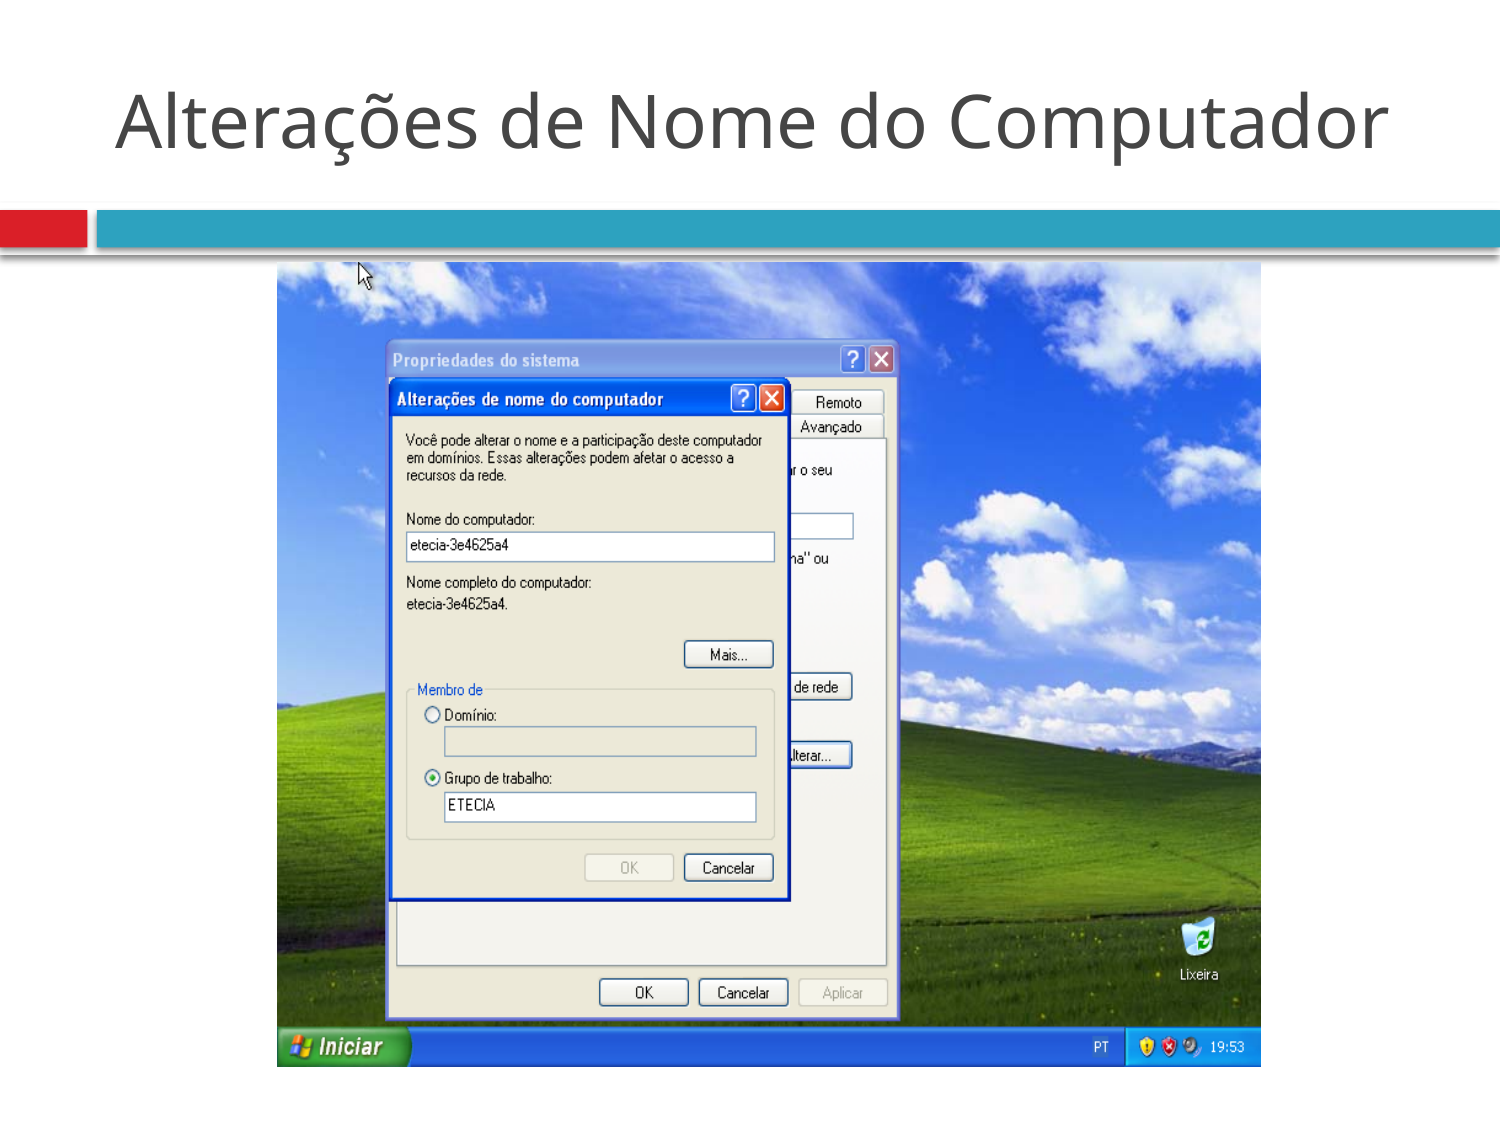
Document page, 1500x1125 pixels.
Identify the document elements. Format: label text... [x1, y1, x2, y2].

title Alterações de Nome do Computador [100, 37, 1438, 200]
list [277, 262, 1262, 1067]
